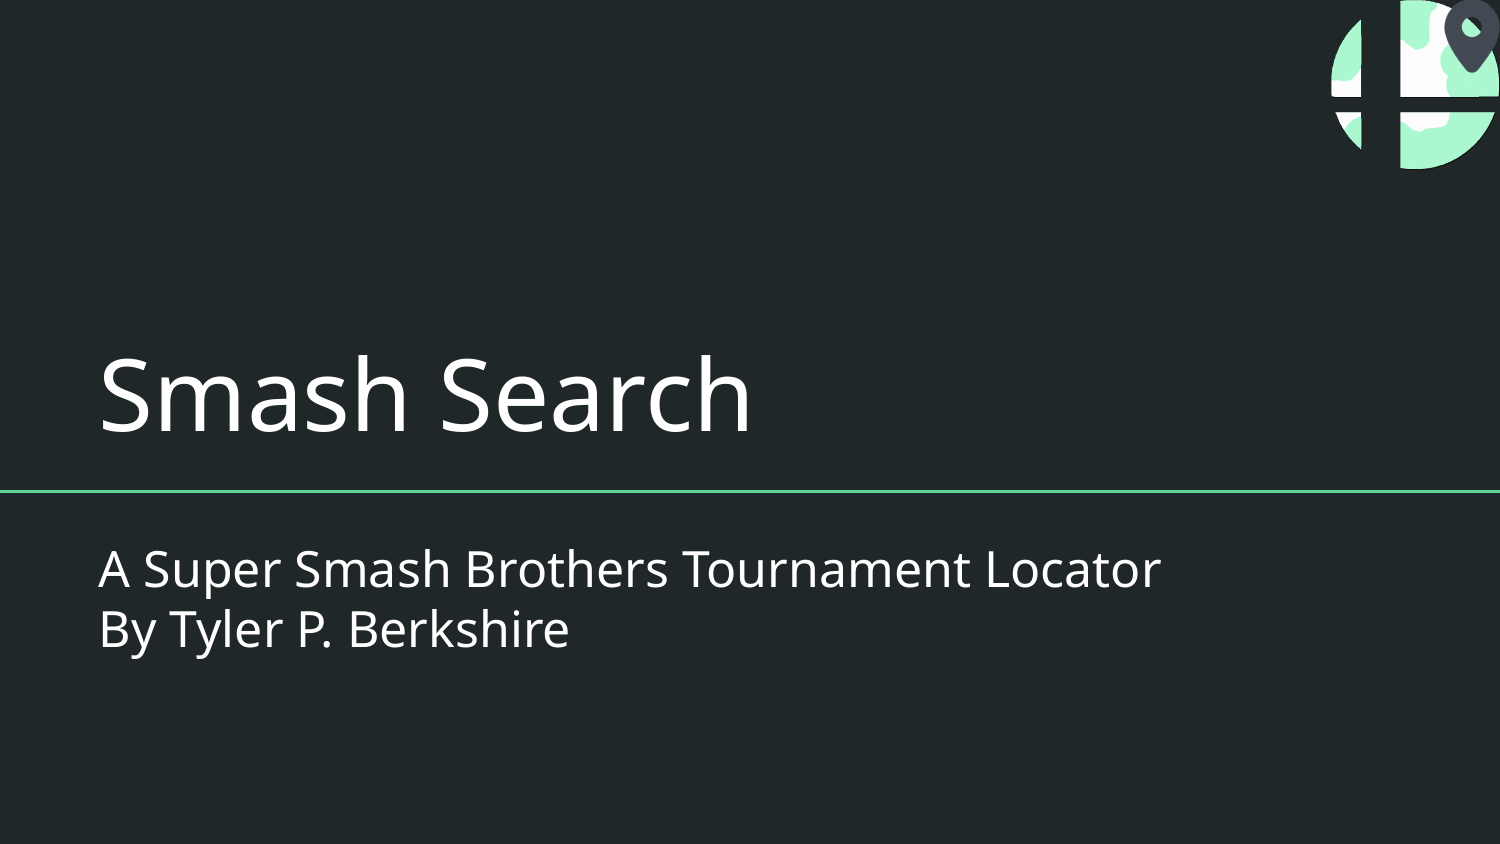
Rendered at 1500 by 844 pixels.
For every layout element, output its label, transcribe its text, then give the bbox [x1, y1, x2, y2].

title Smash Search [83, 206, 1417, 467]
picture [1329, 0, 1500, 171]
subtitle A Super Smash Brothers Tournament Locator By Tyler P. Berkshire [83, 522, 1417, 626]
